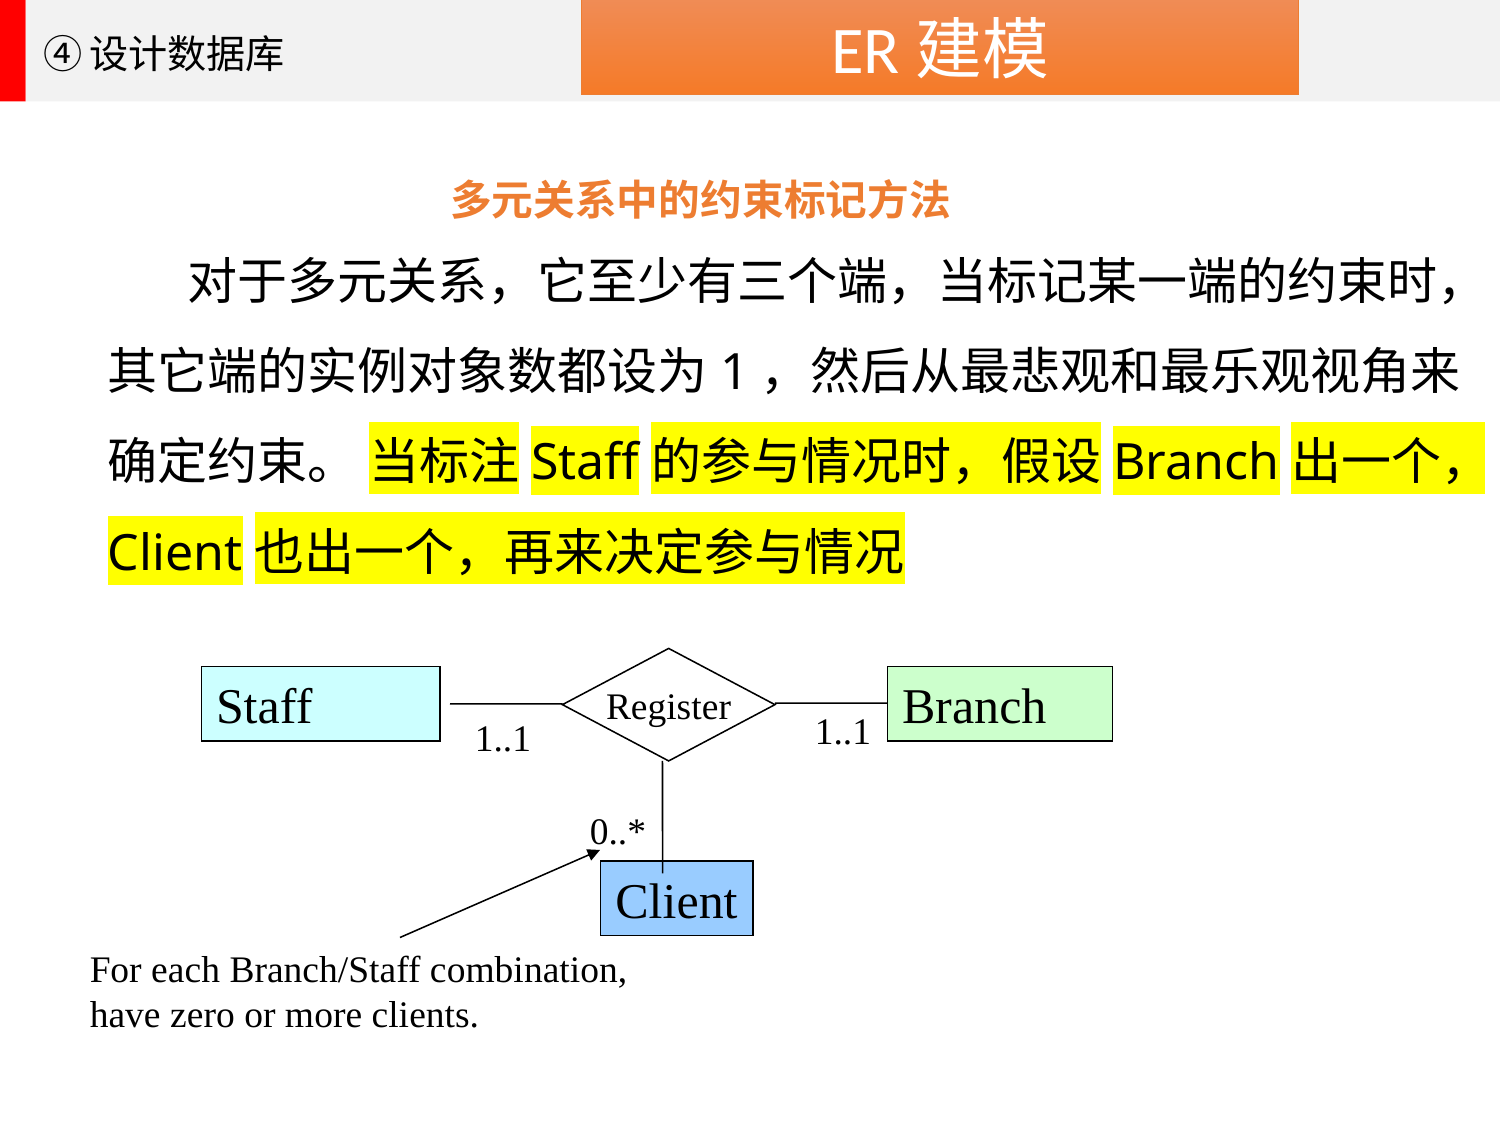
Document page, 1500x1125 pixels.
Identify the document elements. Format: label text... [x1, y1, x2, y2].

text_box ④设计数据库 [28, 27, 581, 85]
text_box [399, 849, 601, 938]
text_box Client [600, 860, 753, 936]
text_box 1..1 [800, 699, 887, 760]
text_box ER建模 [581, 0, 1299, 95]
text_box 1..1 [459, 706, 547, 766]
text_box Branch [887, 666, 1113, 742]
text_box Staff [201, 666, 441, 742]
text_box For each Branch/Staff combination, have zero or more clients. [74, 937, 643, 1043]
text_box 多元关系中的约束标记方法 [412, 154, 989, 212]
text_box 0..* [575, 799, 662, 860]
text_box 对于多元关系，它至少有三个端，当标记某一端的约束时，其它端的实例对象数都设为1，然后从最悲观和最乐观视角来确定约束。 当标注Staff的参与情况时，假设Branch出一个，Client也出一个，再来决定参与情况 [93, 212, 1500, 589]
text_box Register [562, 648, 775, 761]
